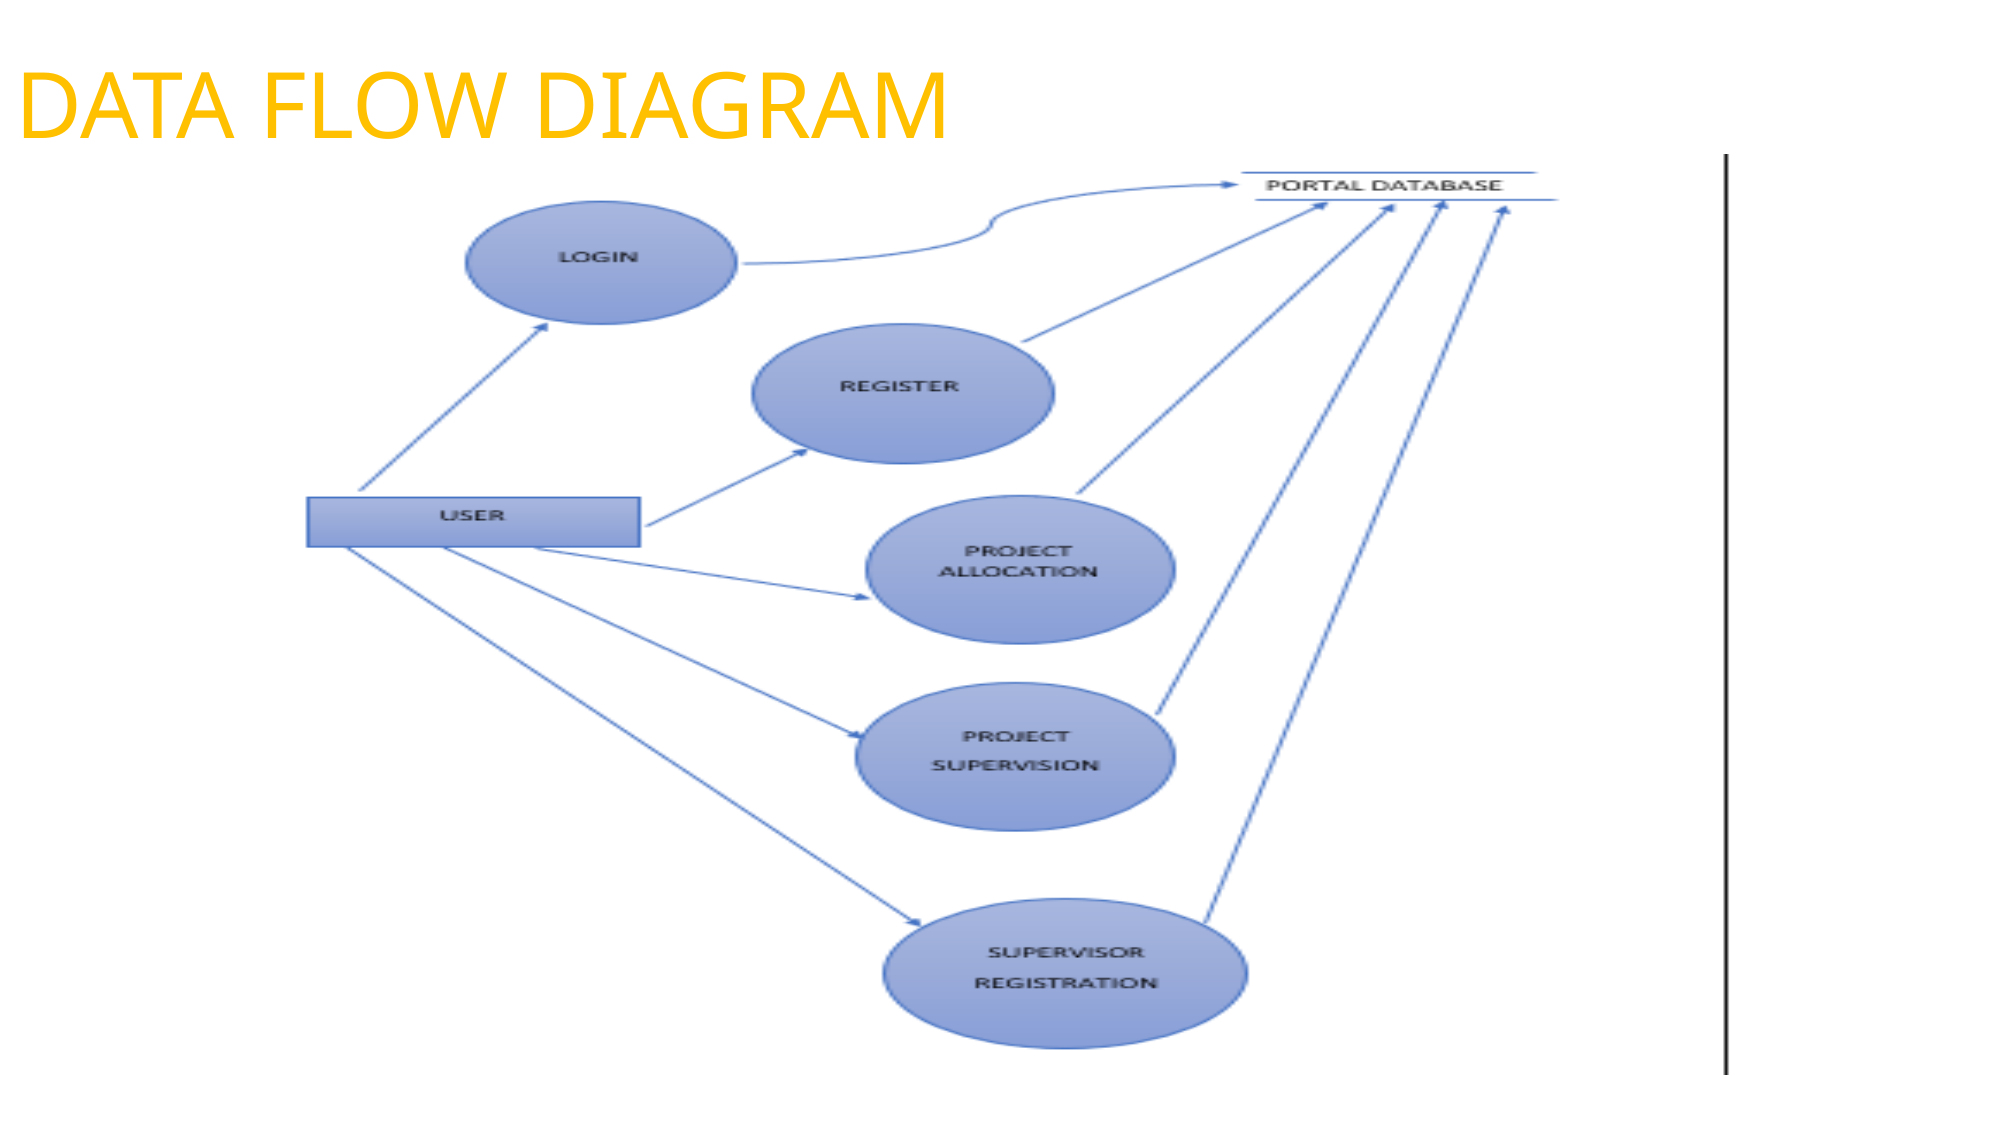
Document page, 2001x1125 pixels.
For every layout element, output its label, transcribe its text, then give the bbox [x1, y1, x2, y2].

title DATA FLOW DIAGRAM [0, 0, 1725, 218]
picture [211, 154, 1744, 1075]
